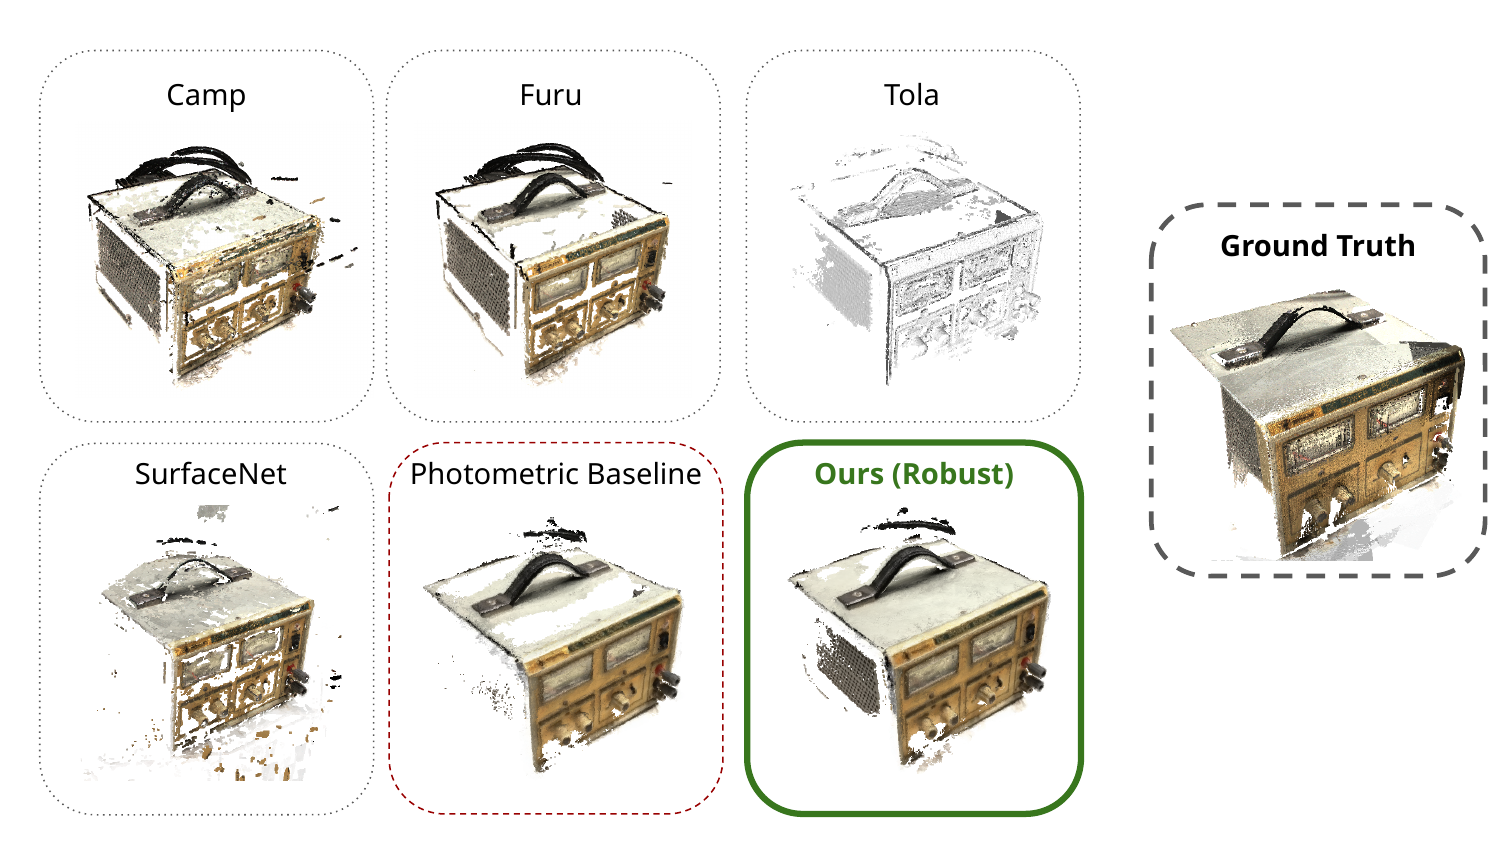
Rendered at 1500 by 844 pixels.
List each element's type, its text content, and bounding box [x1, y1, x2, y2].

text_box [1179, 569, 1457, 577]
text_box Ours (Robust) [781, 441, 1047, 486]
text_box [746, 50, 1081, 422]
text_box Tola [847, 63, 978, 107]
picture [414, 120, 692, 398]
text_box Furu [493, 63, 609, 107]
text_box Photometric Baseline [378, 441, 734, 486]
text_box SurfaceNet [99, 441, 323, 486]
text_box [39, 50, 374, 422]
text_box Ground Truth [1185, 214, 1451, 258]
text_box [389, 486, 723, 814]
picture [414, 504, 692, 781]
text_box [747, 447, 1082, 814]
picture [773, 504, 1055, 781]
picture [80, 504, 342, 781]
picture [75, 121, 374, 398]
picture [766, 120, 1061, 397]
text_box [39, 443, 374, 815]
text_box Camp [134, 63, 279, 107]
text_box [386, 50, 721, 422]
text_box [1151, 204, 1486, 536]
picture [1158, 283, 1479, 561]
